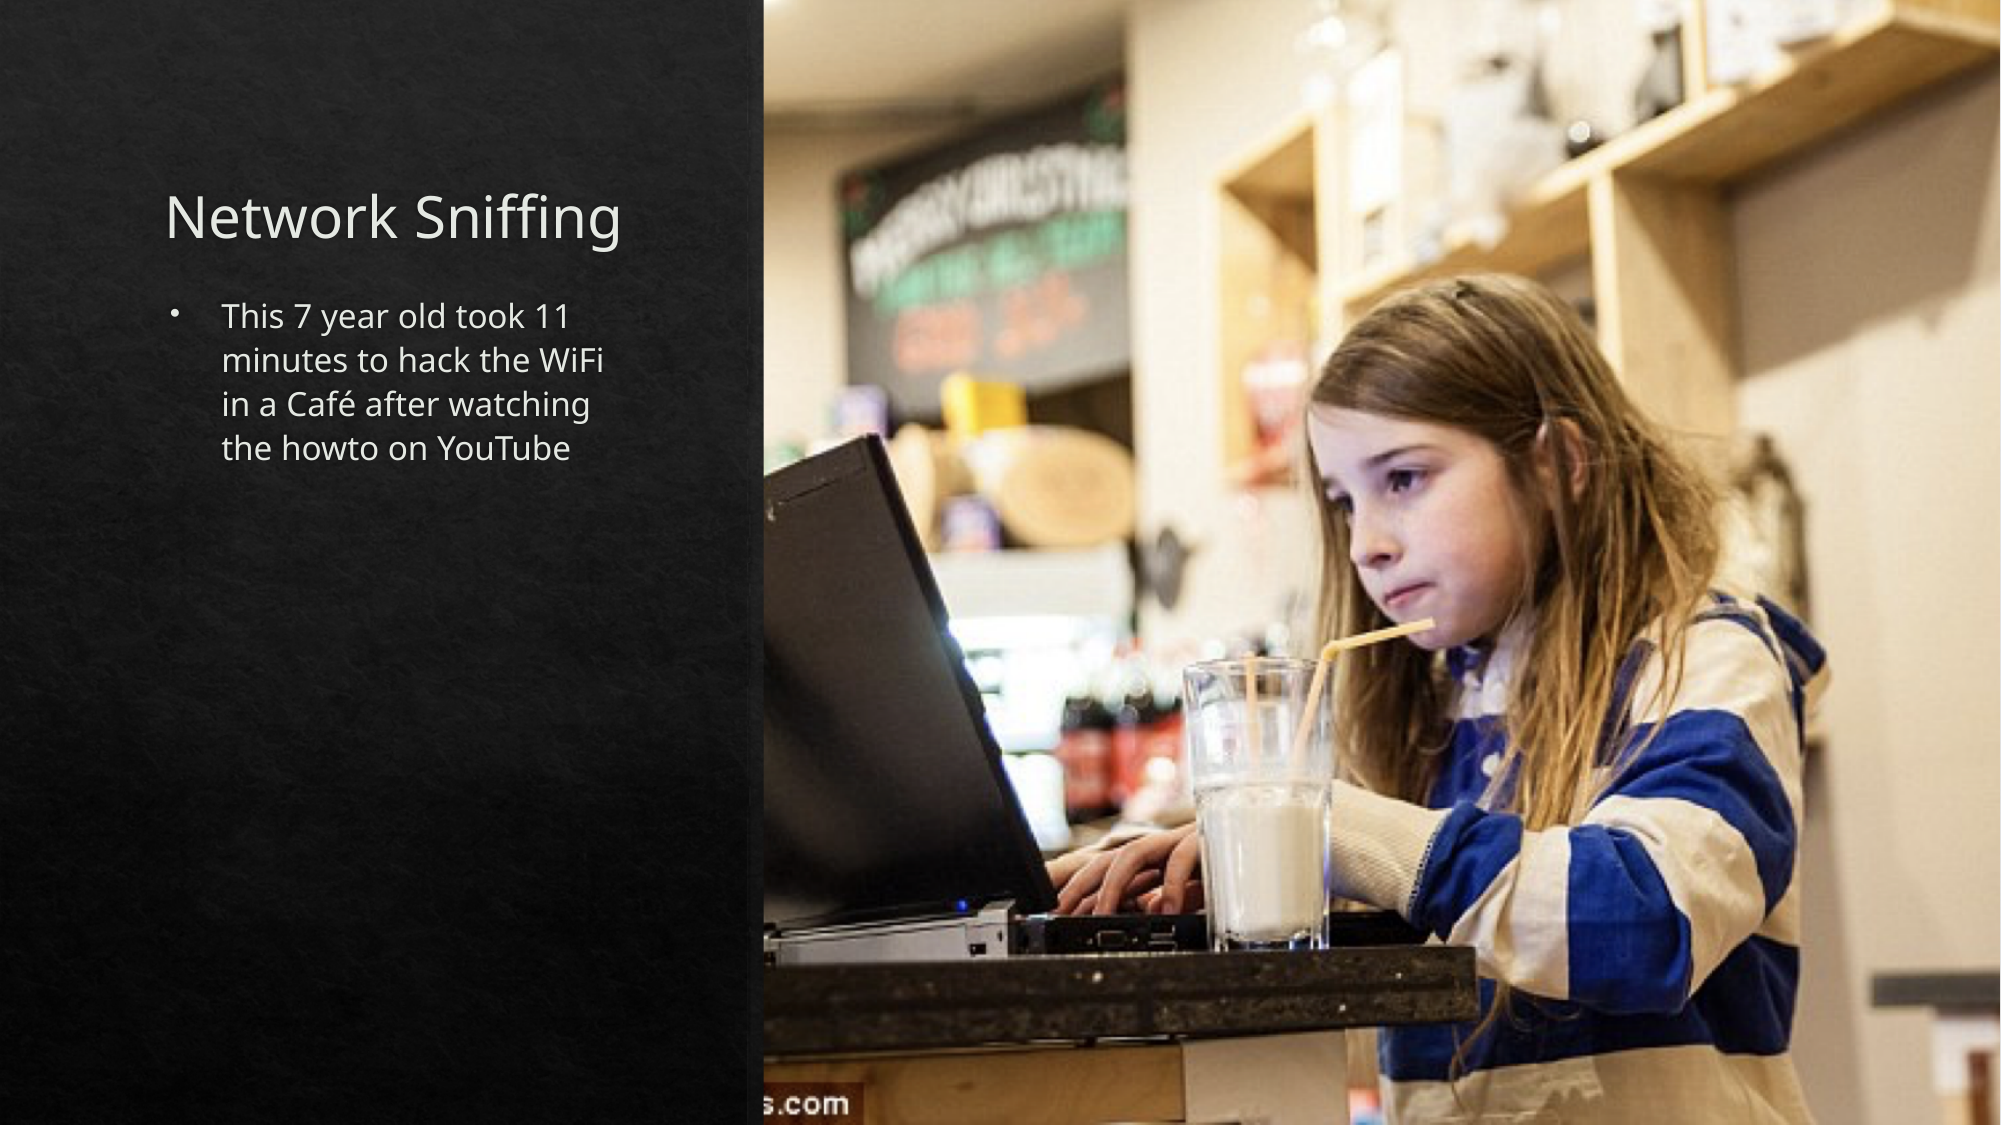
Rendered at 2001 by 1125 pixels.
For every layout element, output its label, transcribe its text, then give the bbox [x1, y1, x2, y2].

picture [746, 0, 2000, 1125]
title Network Sniffing [149, 99, 655, 260]
text_box [0, 0, 740, 1125]
list This 7 year old took 11 minutes to hack the WiFi in a Café after watching the howto on YouTube [149, 284, 655, 950]
